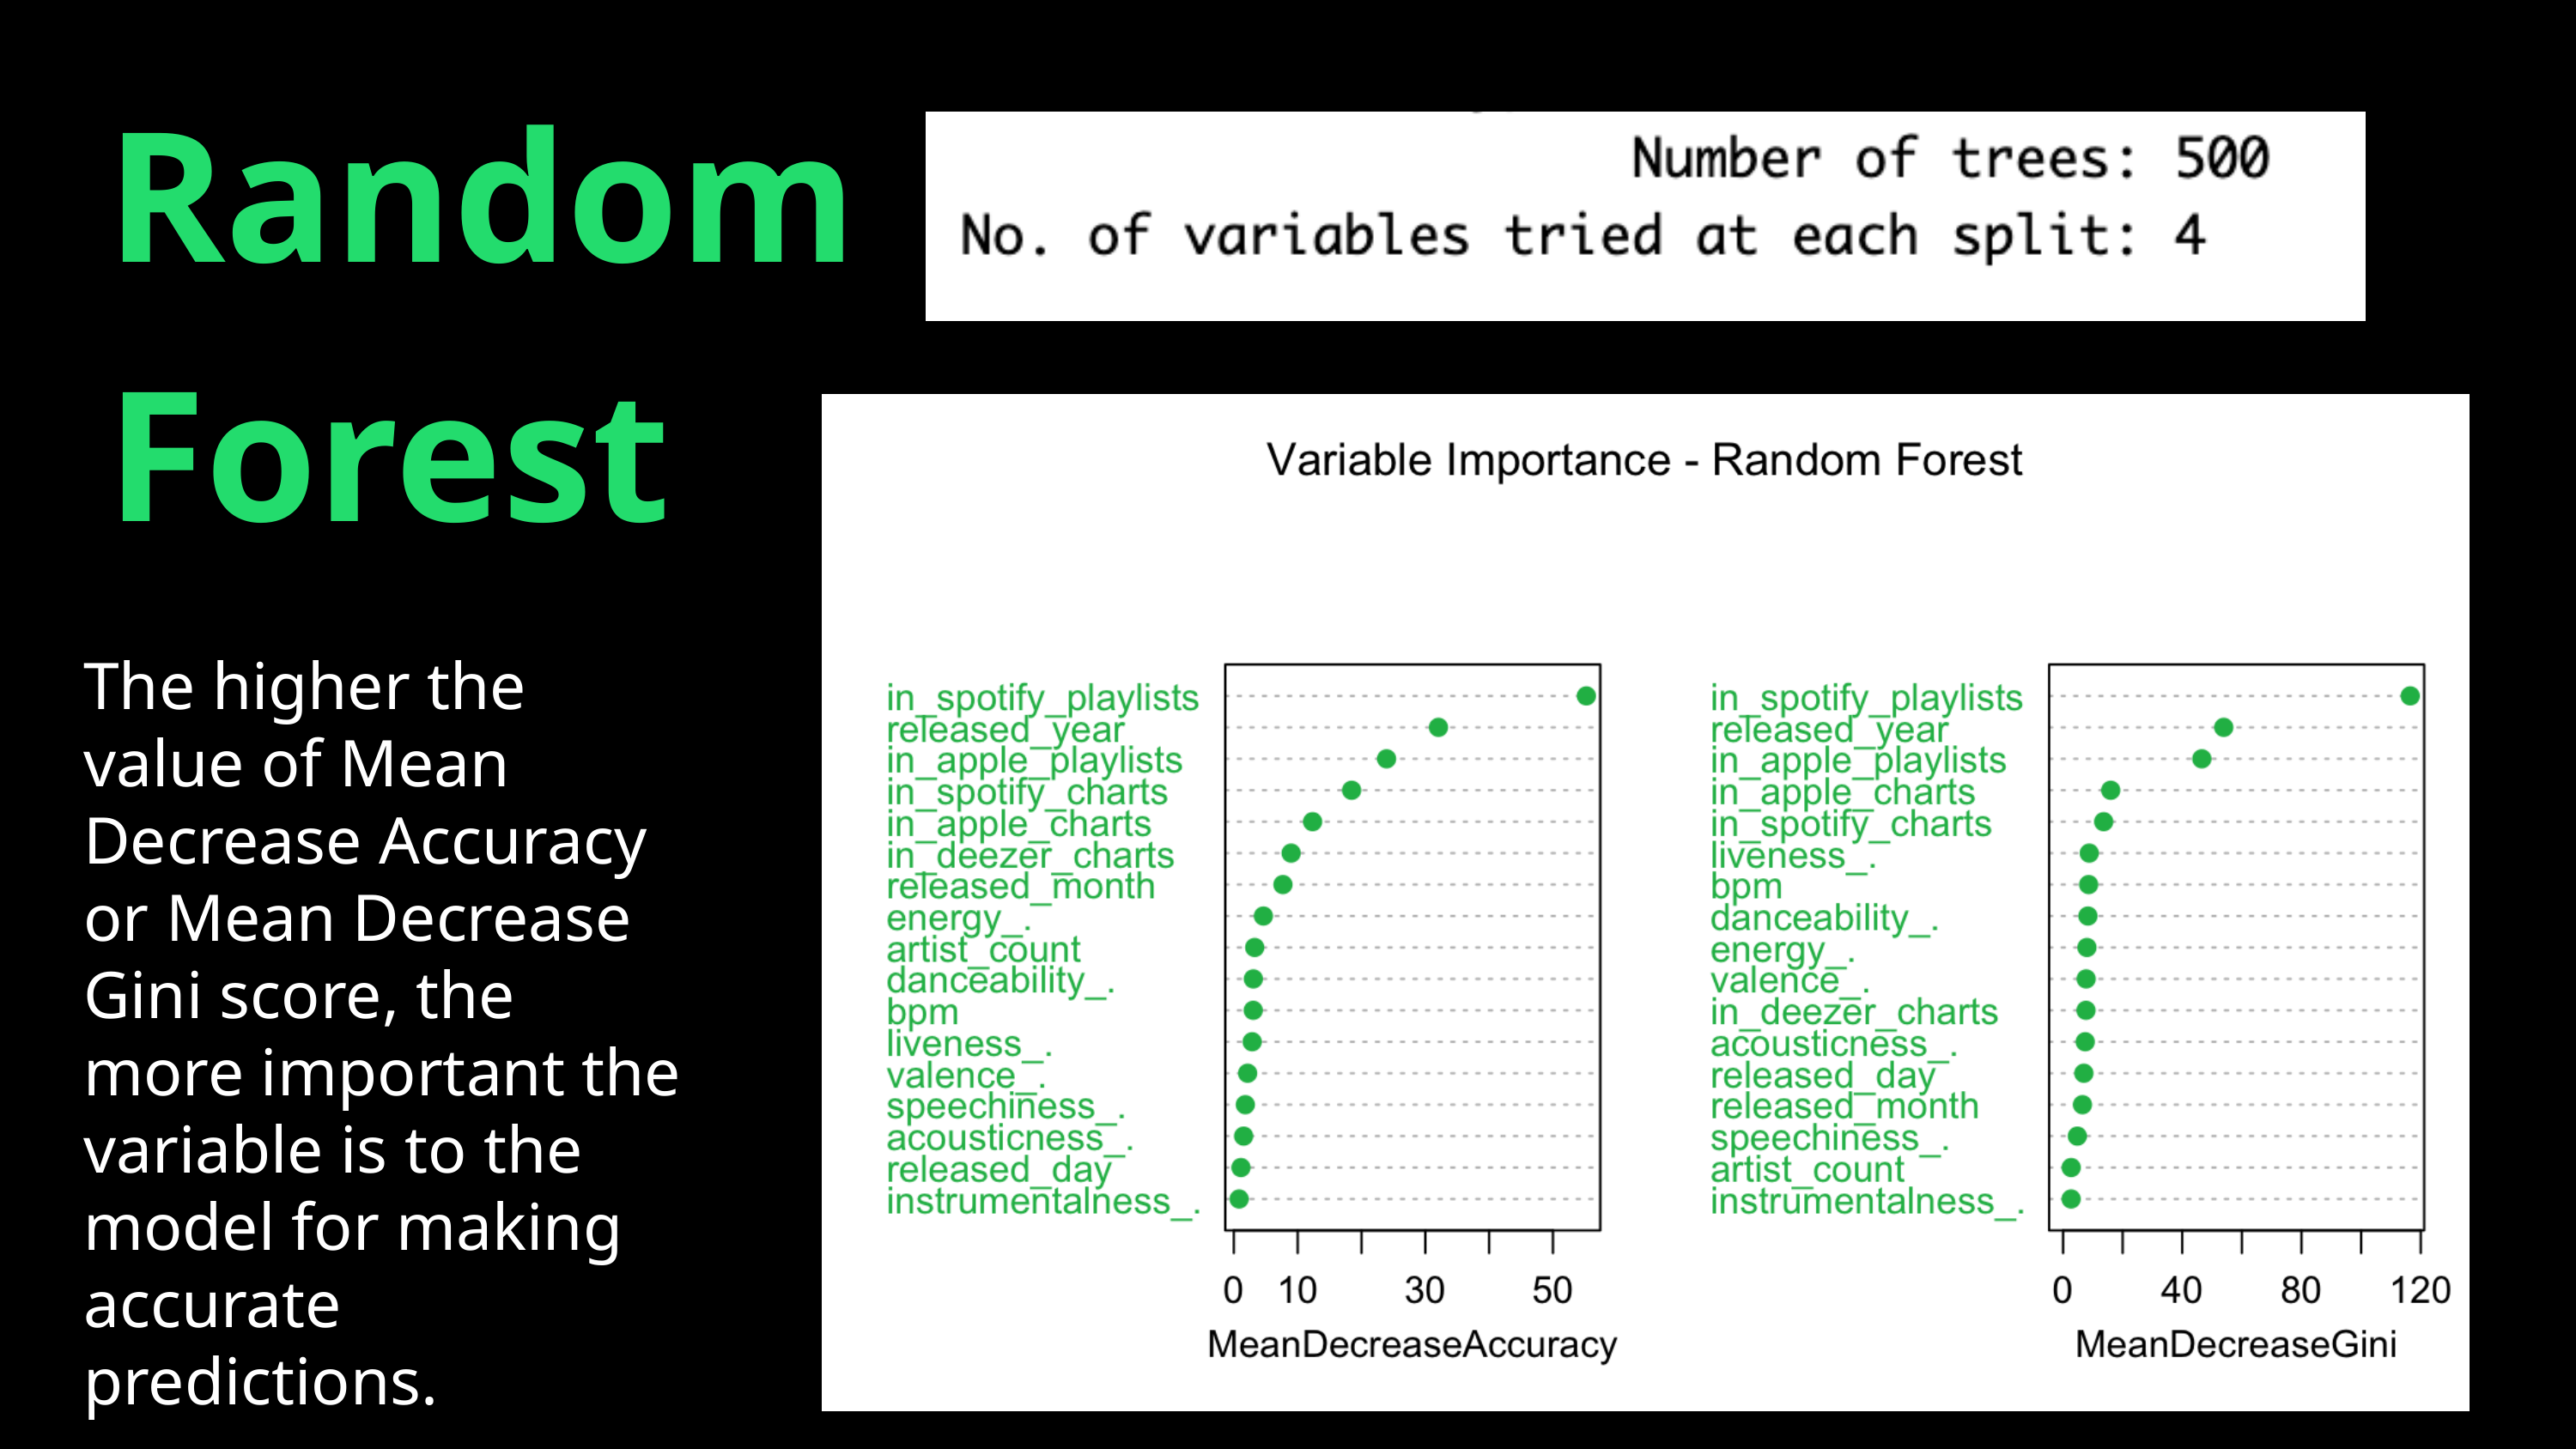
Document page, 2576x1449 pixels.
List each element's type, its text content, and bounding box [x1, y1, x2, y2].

picture [822, 394, 2470, 1411]
text_box Random Forest [106, 38, 1109, 558]
text_box The higher the value of Mean Decrease Accuracy or Mean Decrease Gini score, the more important the variable is to the model for making accurate predictions. [70, 638, 703, 1424]
picture [926, 111, 2366, 321]
